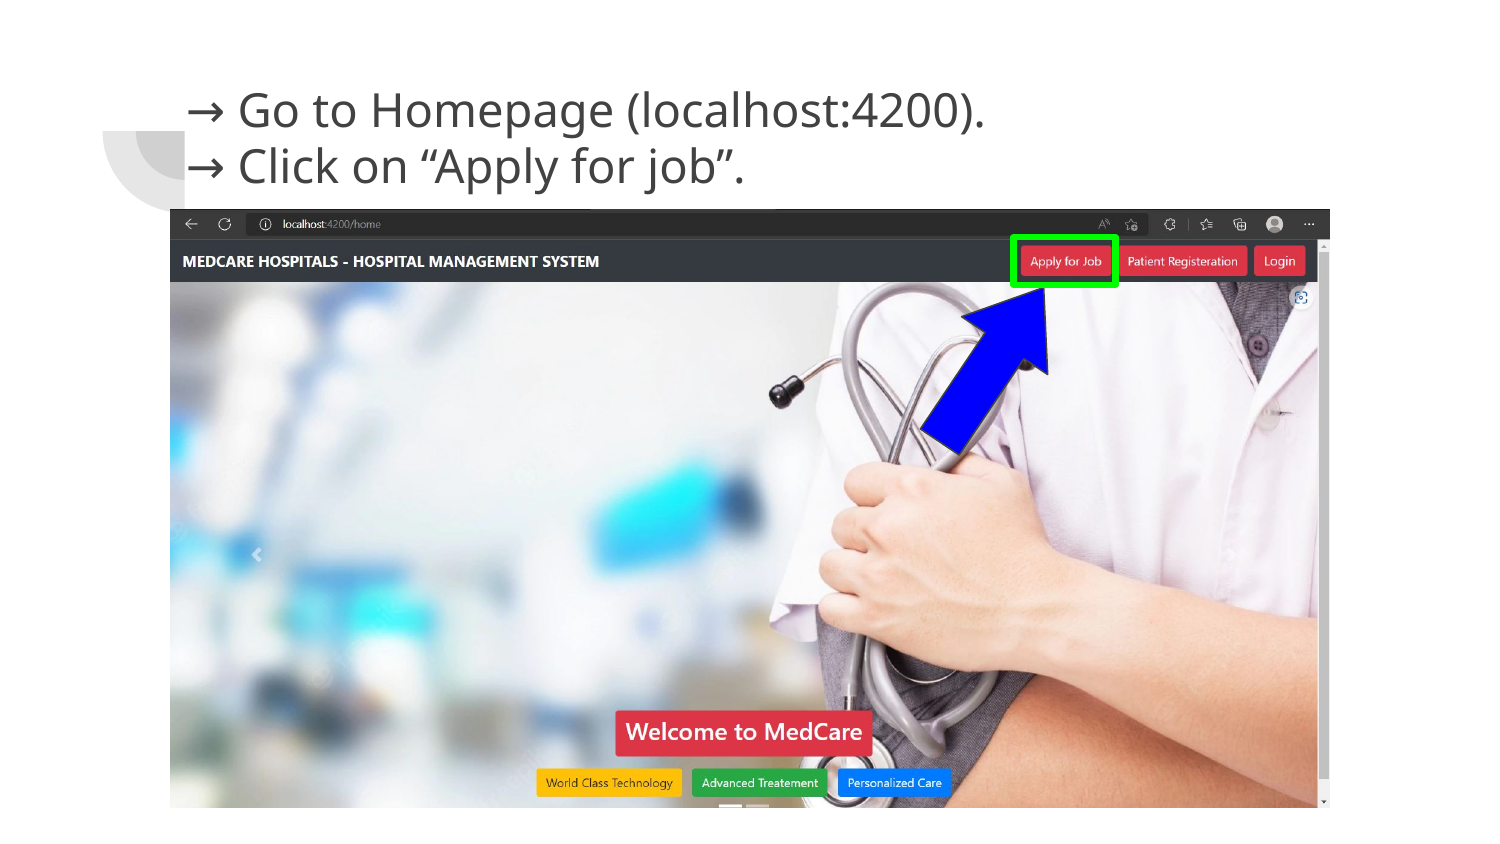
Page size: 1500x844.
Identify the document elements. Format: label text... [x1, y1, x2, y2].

picture [170, 209, 1330, 808]
title → Go to Homepage (localhost:4200). → Click on “Apply for job”. [170, 65, 1248, 208]
